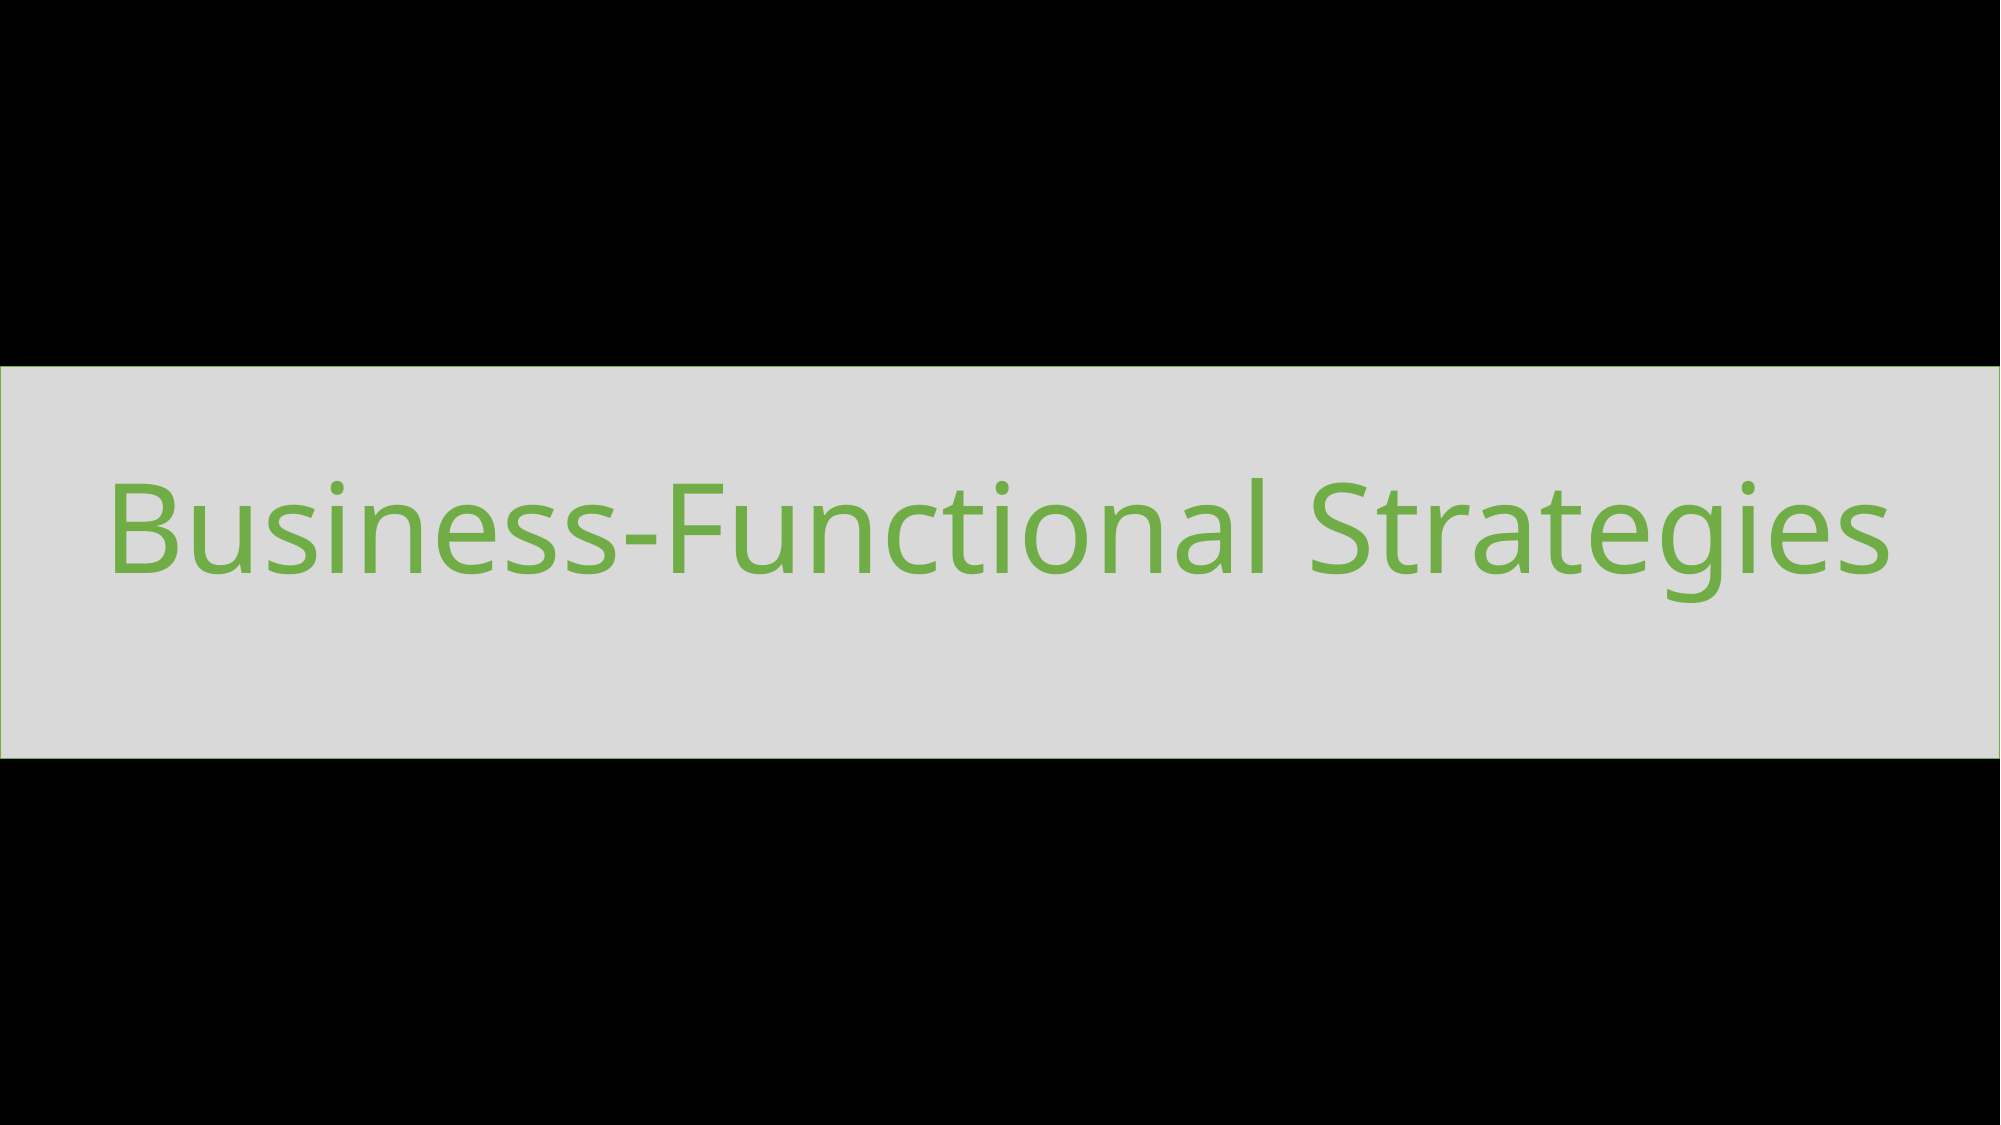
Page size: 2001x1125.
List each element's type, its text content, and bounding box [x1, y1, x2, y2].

title Business-Functional Strategies [0, 366, 2000, 759]
